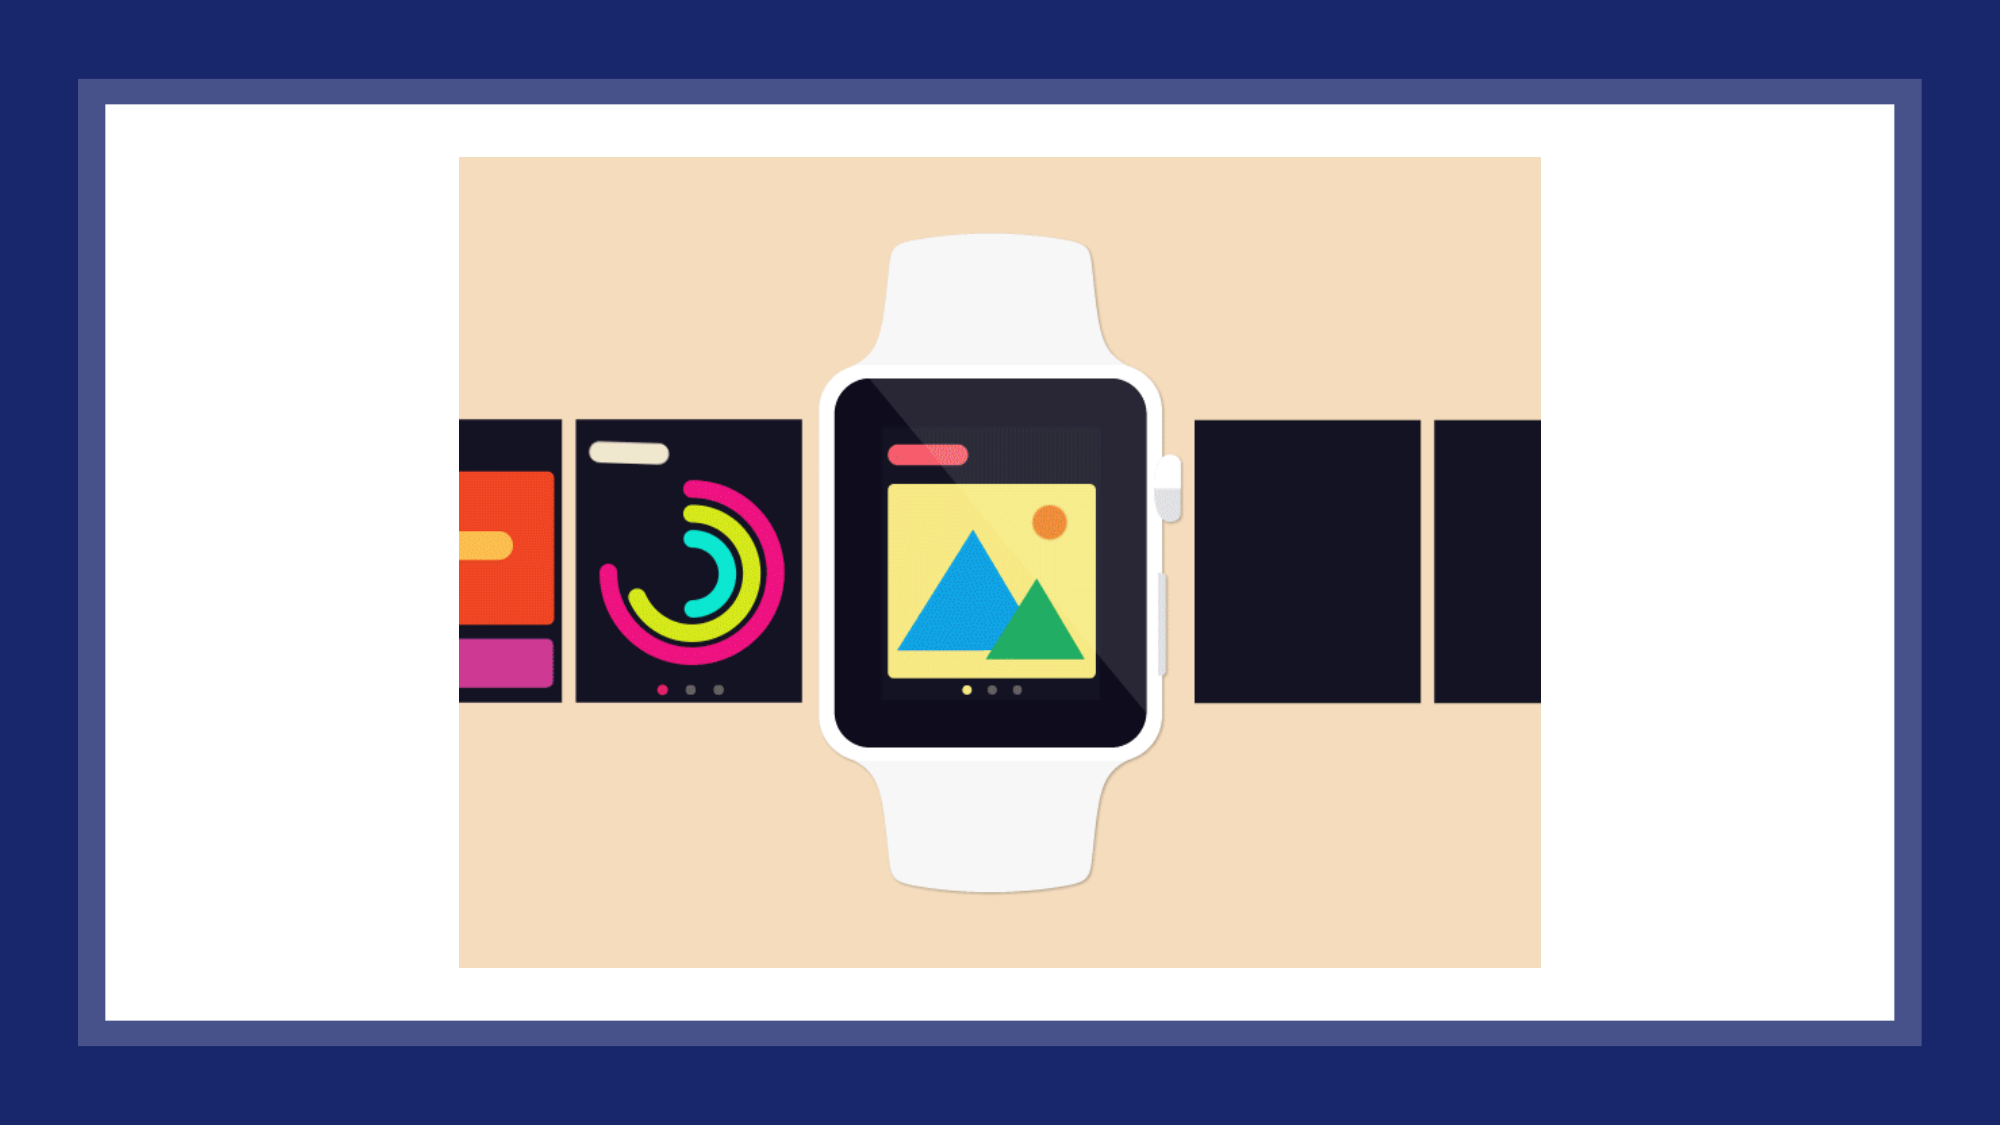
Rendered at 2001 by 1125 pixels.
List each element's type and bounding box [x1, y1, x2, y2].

picture [458, 156, 1541, 969]
text_box [77, 77, 1923, 1048]
text_box [0, 0, 2000, 1125]
text_box [104, 103, 1896, 1022]
